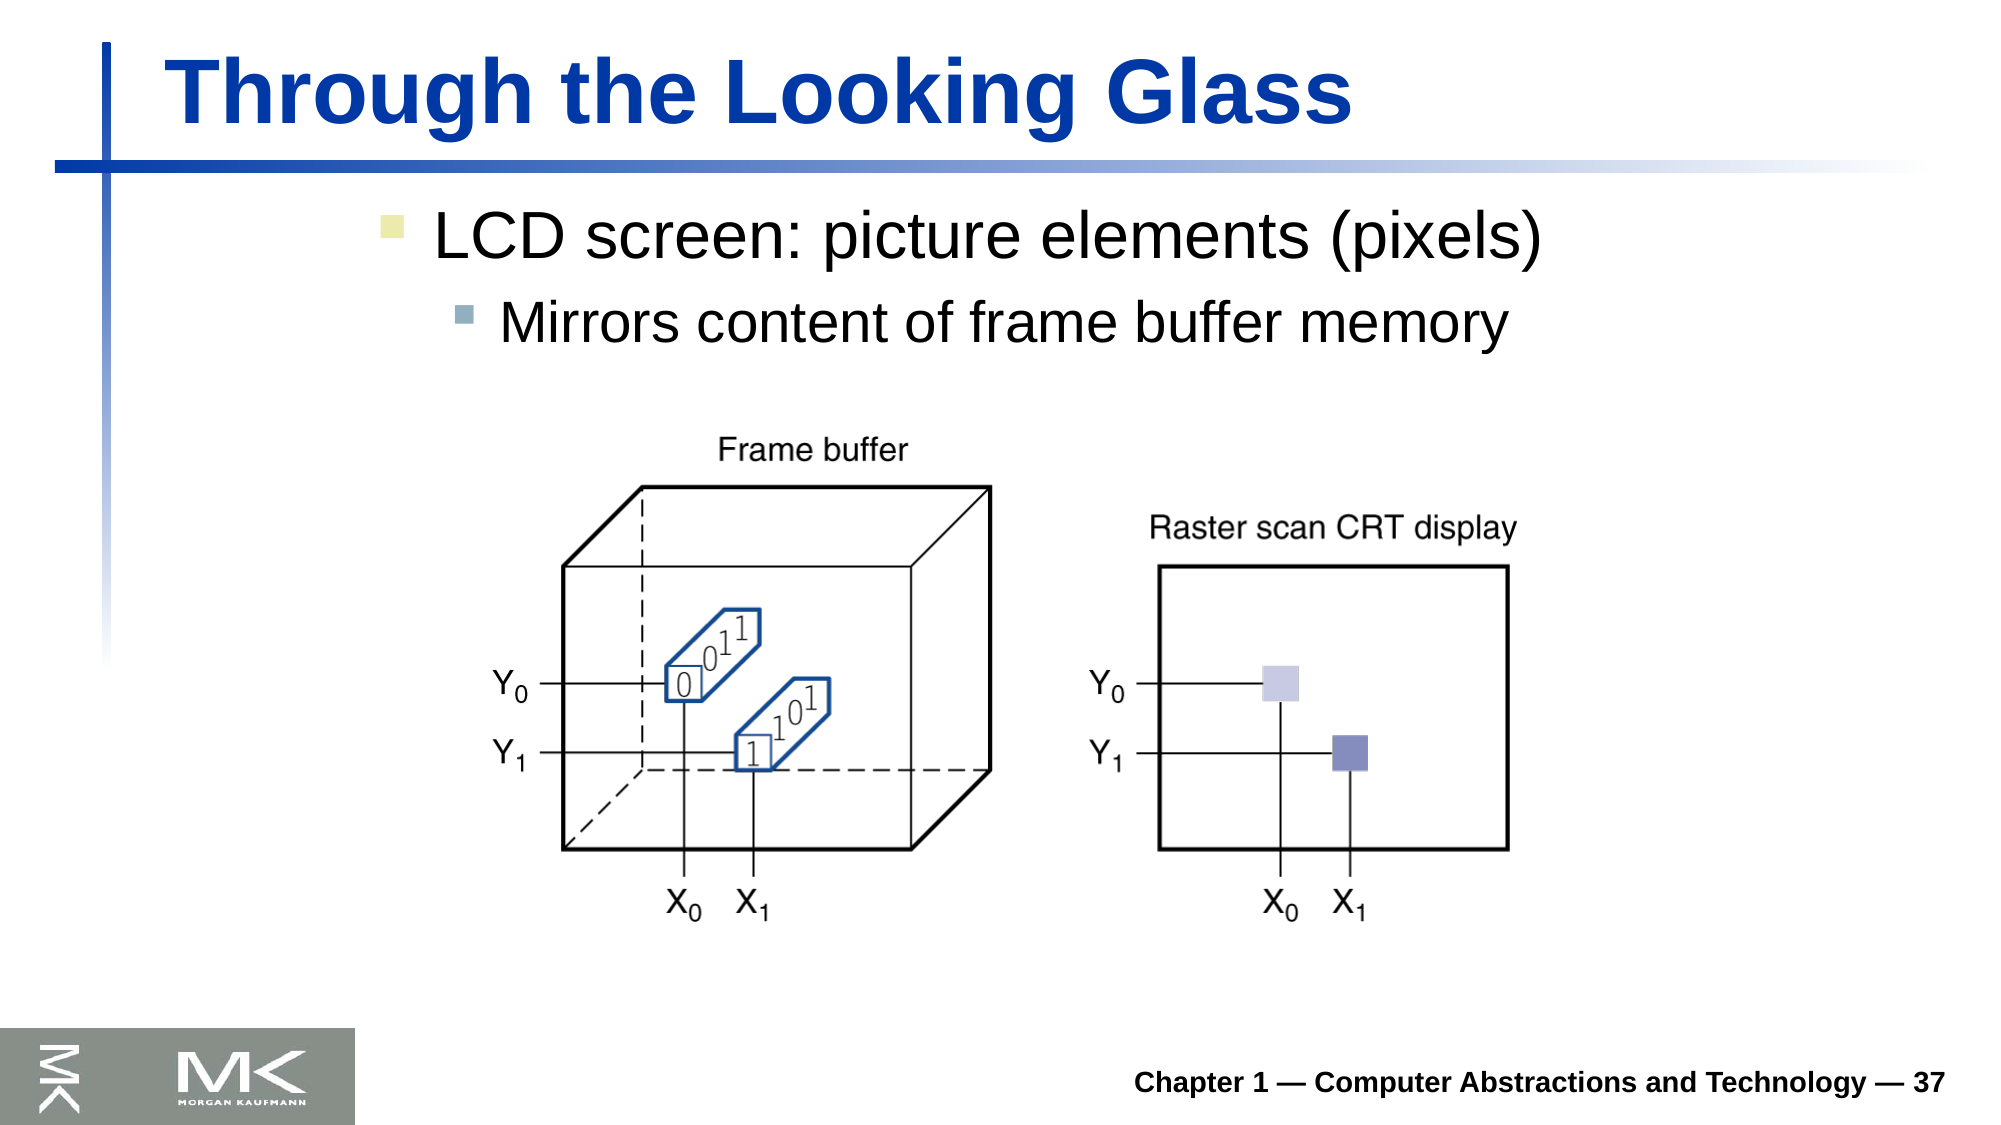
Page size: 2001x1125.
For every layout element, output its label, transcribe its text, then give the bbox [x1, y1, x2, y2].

picture [491, 432, 1518, 927]
picture [0, 1028, 355, 1125]
footer Chapter 1 — Computer Abstractions and Technology — 37 [369, 1046, 1962, 1106]
title Through the Looking Glass [149, 23, 1957, 149]
list LCD screen: picture elements (pixels) Mirrors content of frame buffer memory [362, 184, 1719, 468]
